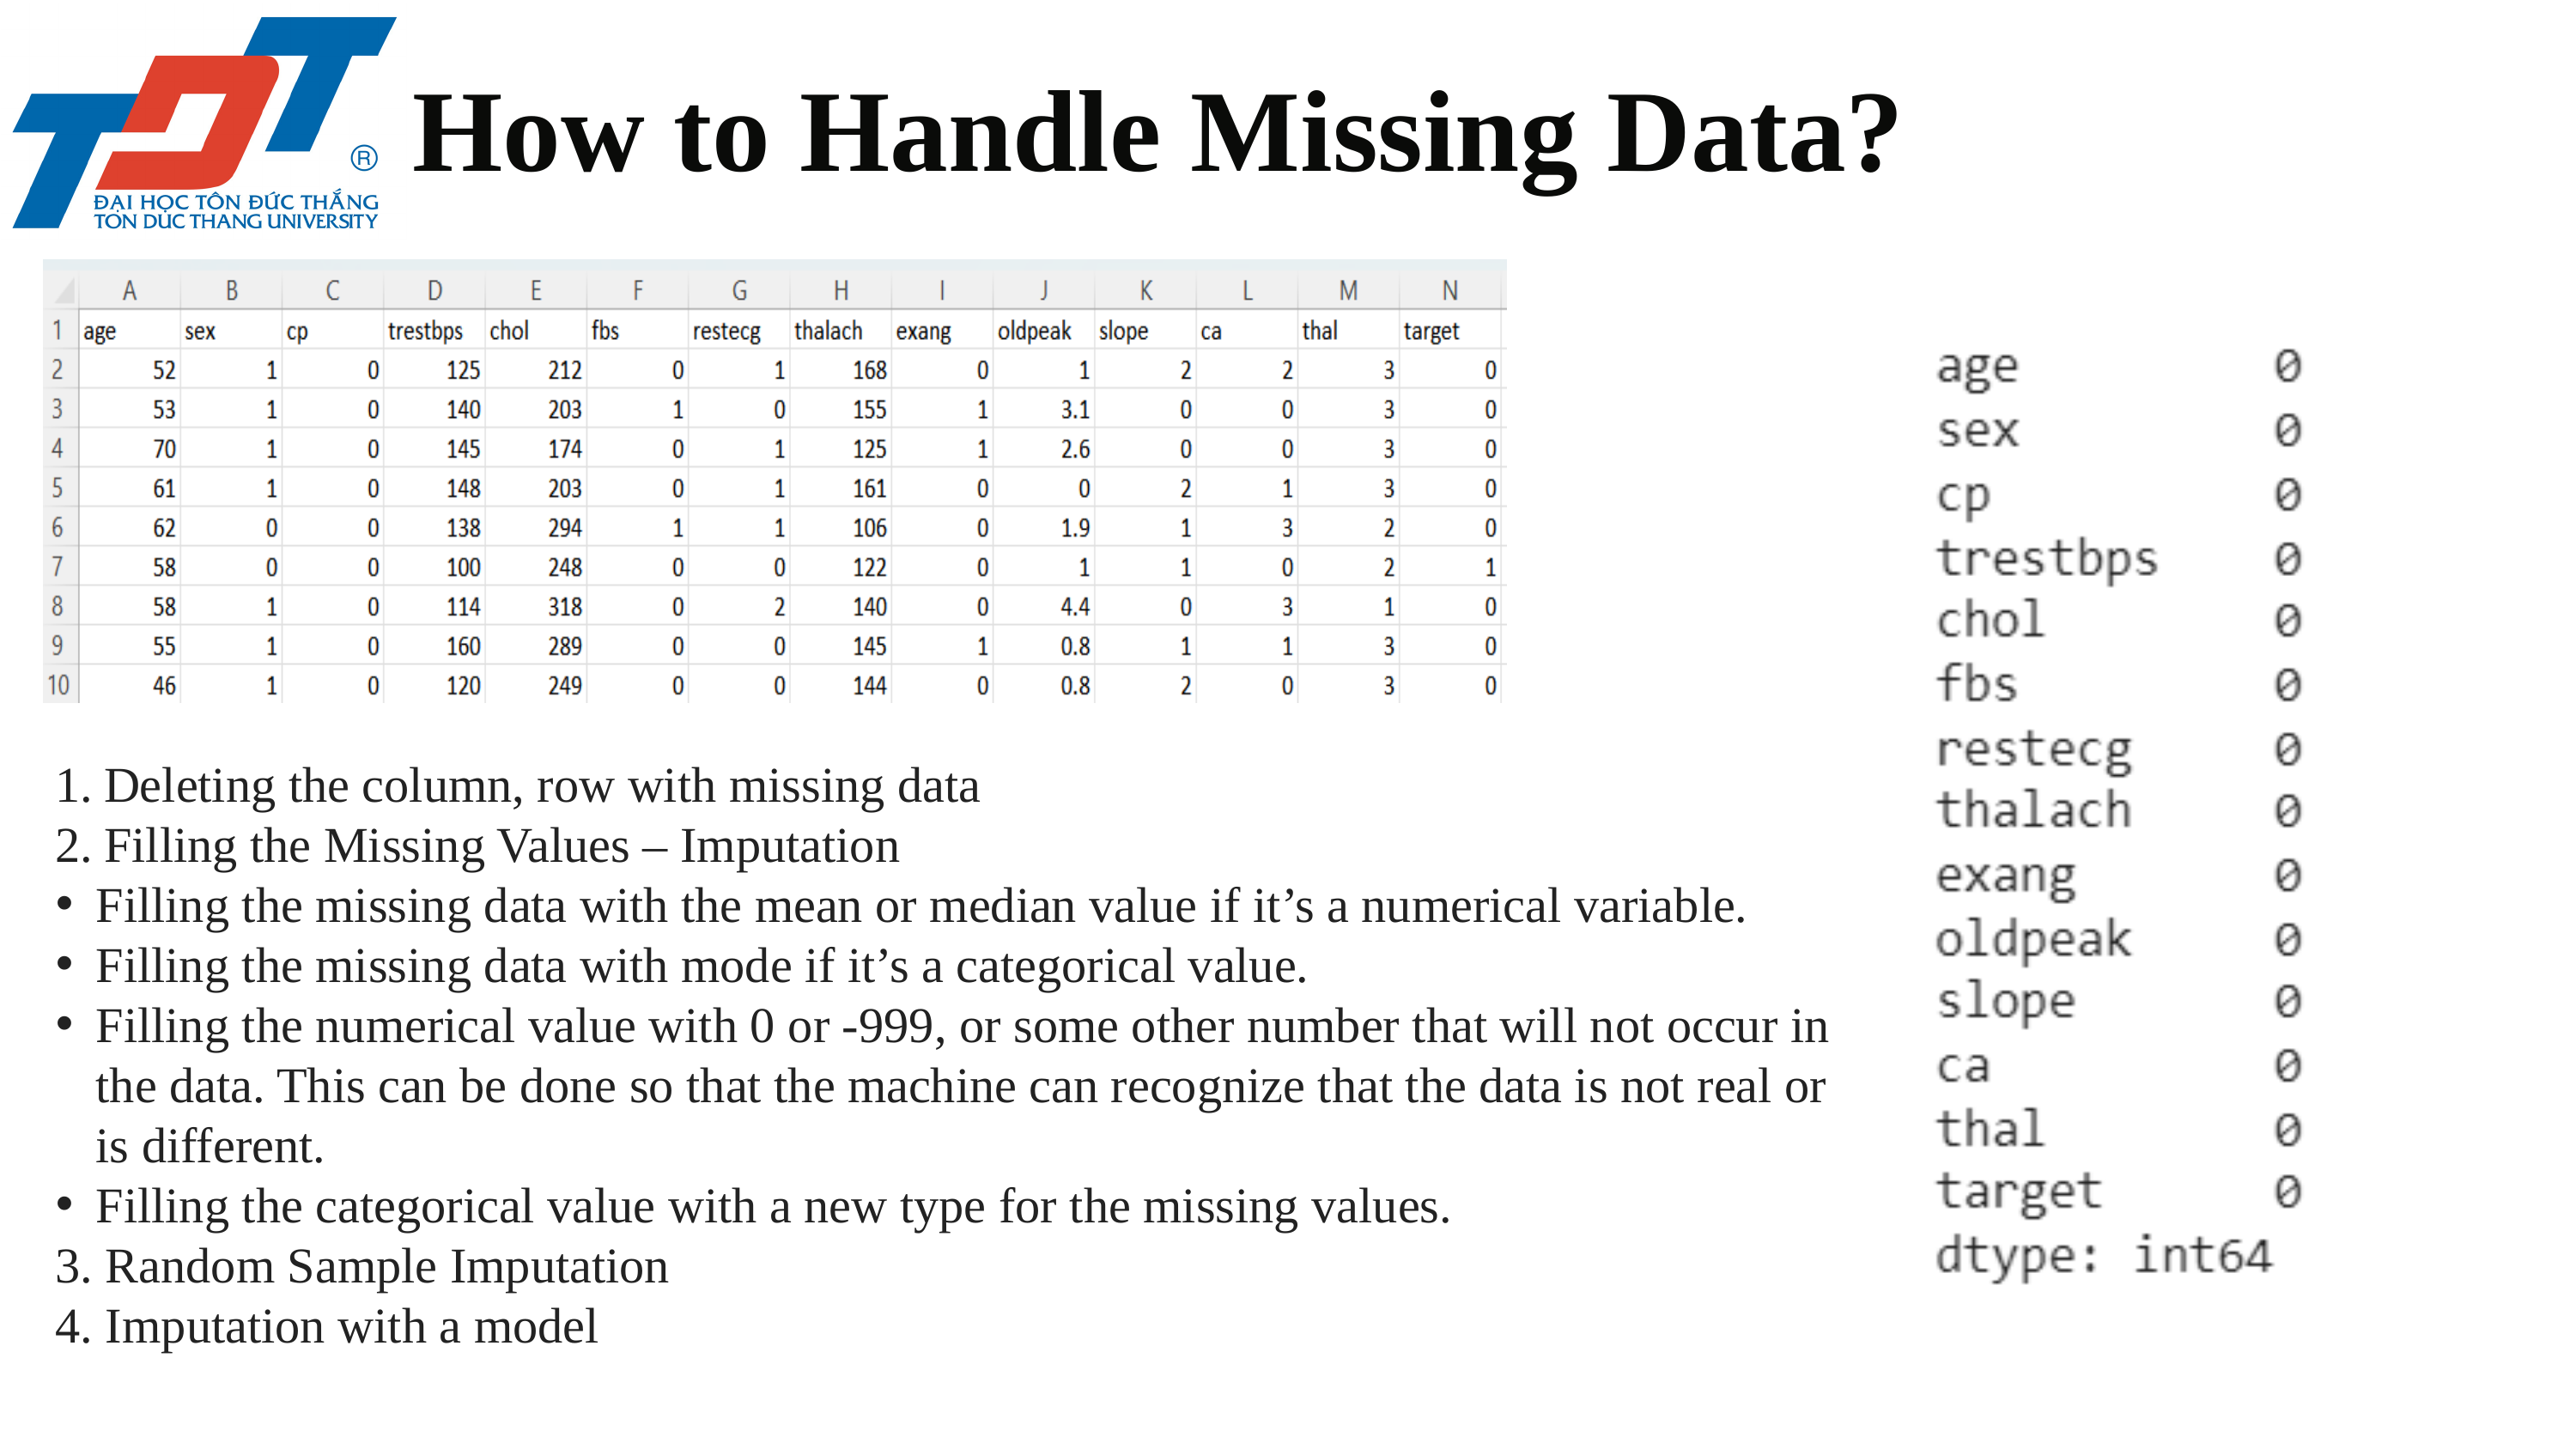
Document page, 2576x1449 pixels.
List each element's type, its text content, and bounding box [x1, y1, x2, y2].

text_box Deleting the column, row with missing data Filling the Missing Values – Imputation Filling the missing data with the mean or median value if it’s a numerical variable. Filling the missing data with mode if it’s a categorical value. Filling the numerical value with 0 or -999, or some other number that will not occur in the data. This can be done so that the machine can recognize that the data is not real or is different. Filling the categorical value with a new type for the missing values. 3. Random Sample Imputation 4. Imputation with a model [42, 745, 1846, 1449]
picture [42, 259, 1508, 703]
picture [1888, 326, 2405, 1288]
text_box How to Handle Missing Data? [411, 54, 2437, 195]
text_box [1, 3, 407, 239]
